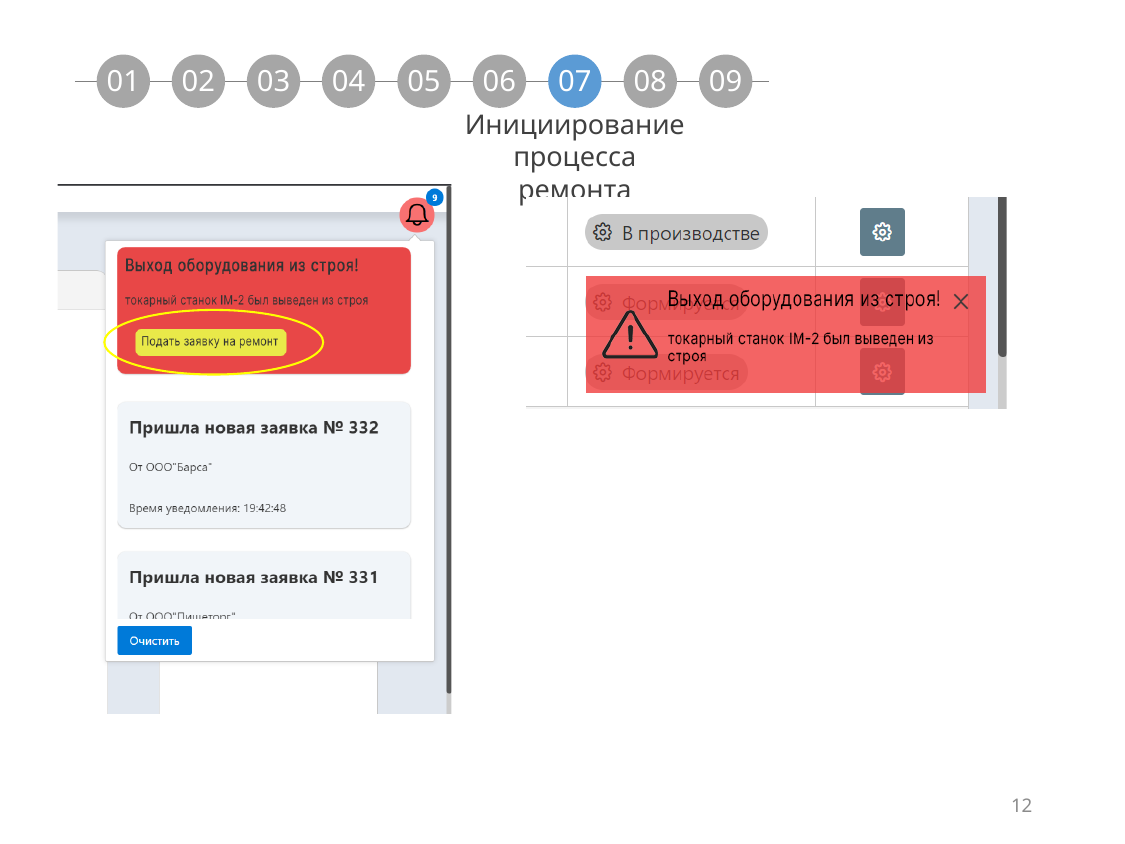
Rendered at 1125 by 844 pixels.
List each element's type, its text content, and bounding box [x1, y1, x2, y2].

text_box 04 [321, 82, 376, 108]
text_box 04 [321, 54, 376, 81]
text_box 07 [548, 54, 602, 81]
text_box 01 [96, 82, 150, 108]
text_box 02 [171, 54, 226, 81]
text_box 03 [246, 54, 301, 81]
text_box 06 [472, 54, 527, 81]
text_box 08 [623, 82, 677, 108]
text_box 05 [397, 82, 451, 108]
text_box 02 [171, 82, 226, 108]
text_box 05 [397, 54, 451, 81]
slide_number 12 [794, 782, 1048, 827]
text_box 09 [699, 54, 753, 81]
text_box 01 [96, 54, 150, 81]
text_box 07 [548, 82, 602, 108]
picture [526, 197, 1007, 507]
text_box 09 [699, 82, 753, 108]
text_box Инициирование процесса ремонта [439, 99, 710, 212]
text_box 03 [246, 82, 301, 108]
text_box 06 [472, 82, 527, 99]
text_box 08 [623, 54, 677, 81]
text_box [57, 180, 452, 721]
